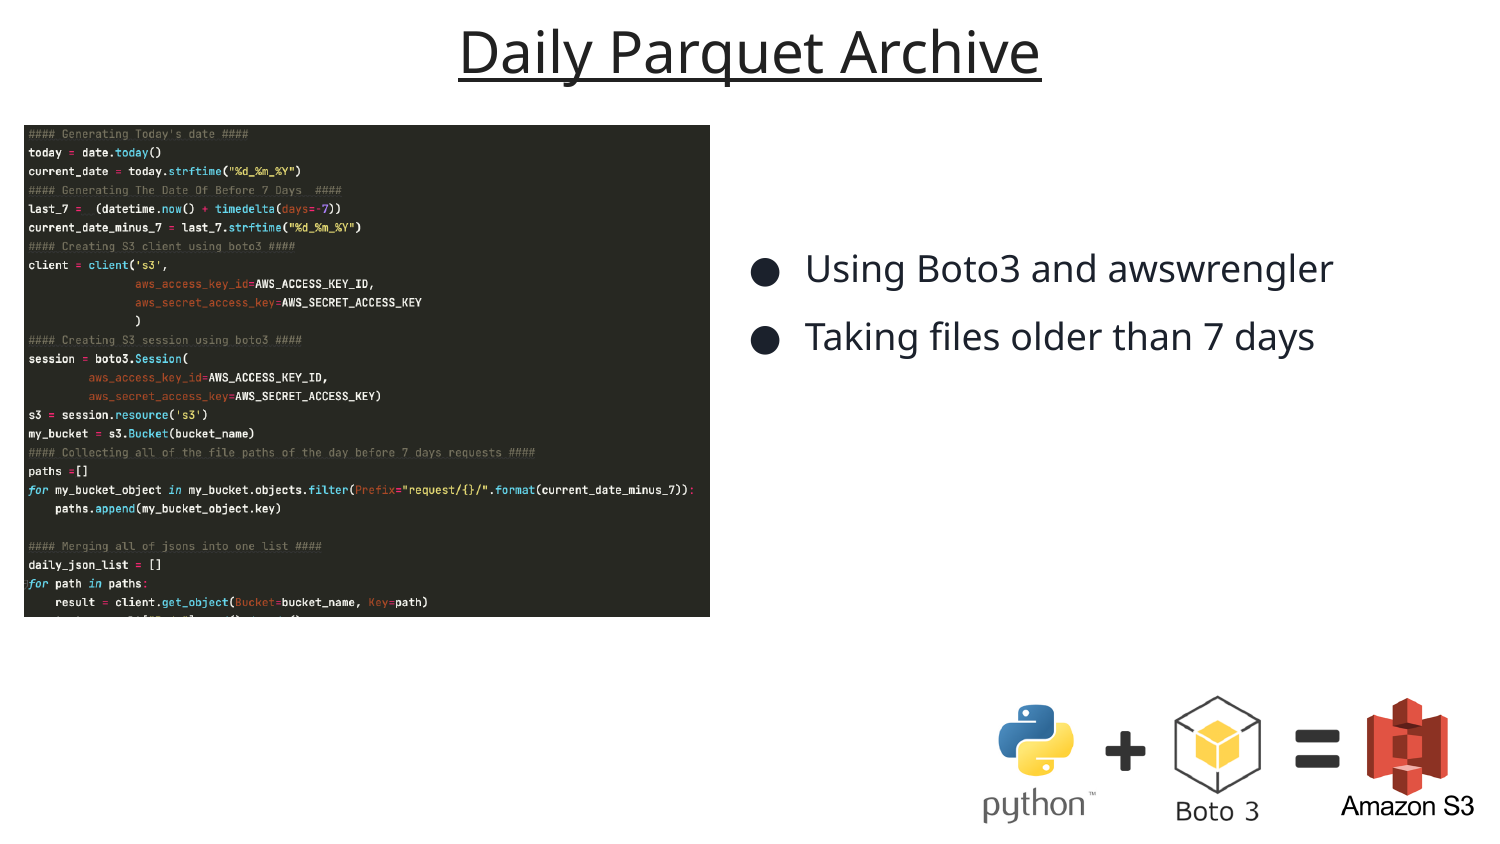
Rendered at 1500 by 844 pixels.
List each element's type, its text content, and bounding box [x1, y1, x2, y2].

text_box Using Boto3 and awswrengler Taking files older than 7 days [715, 207, 1500, 373]
picture [24, 124, 711, 617]
title Daily Parquet Archive [203, 0, 1297, 101]
picture [958, 654, 1486, 837]
